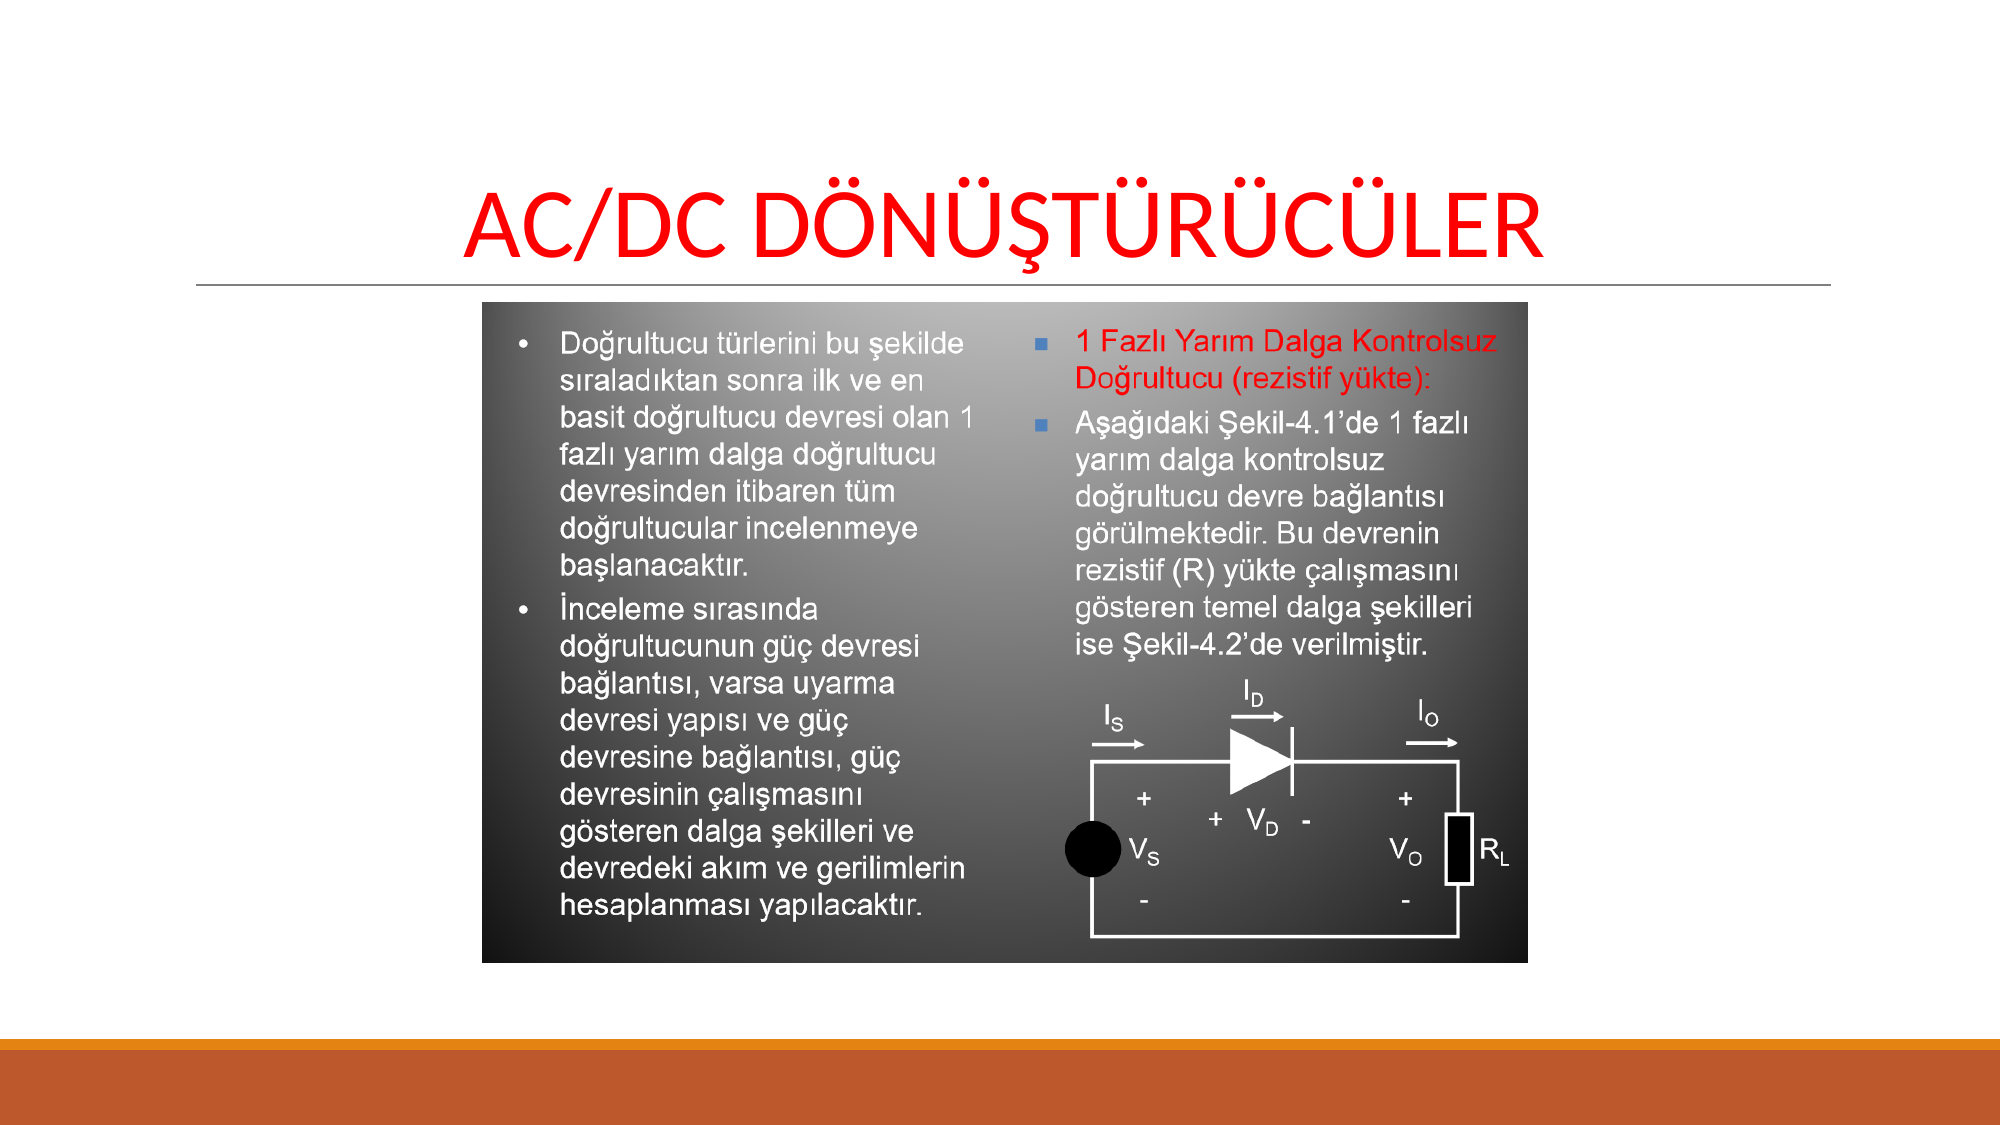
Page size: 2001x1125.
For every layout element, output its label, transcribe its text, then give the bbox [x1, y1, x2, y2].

title AC/DC DÖNÜŞTÜRÜCÜLER [180, 47, 1830, 285]
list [482, 302, 1528, 963]
